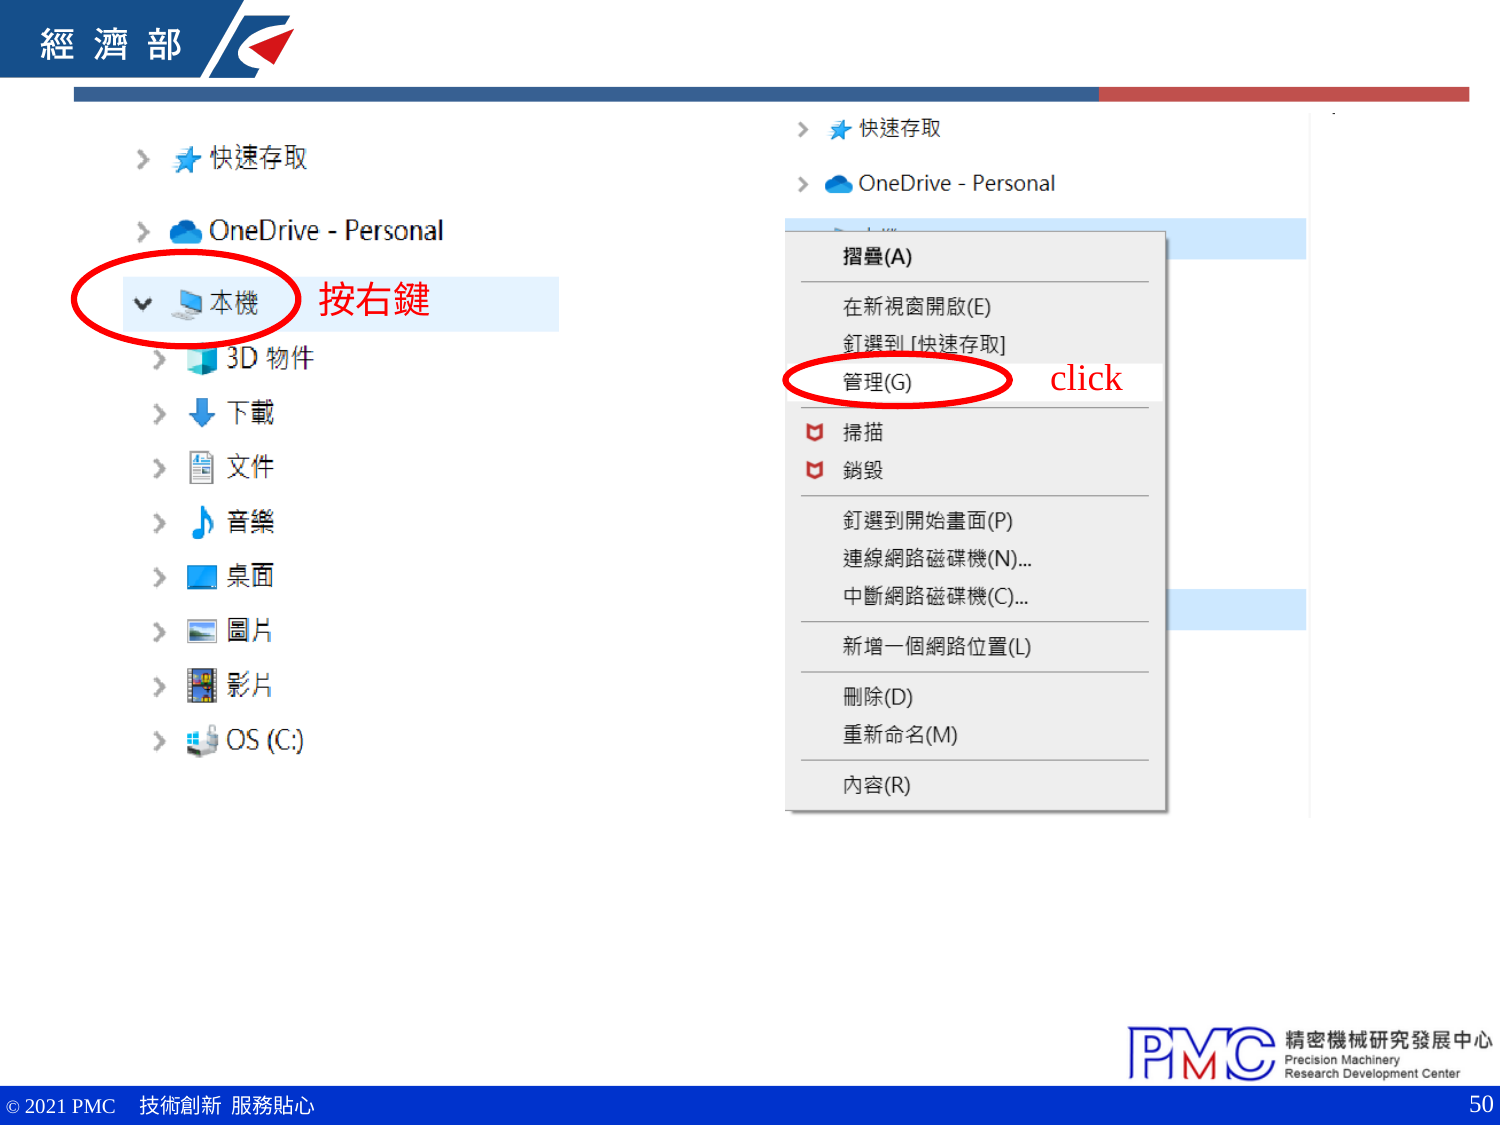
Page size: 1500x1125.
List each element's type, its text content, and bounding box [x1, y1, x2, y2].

picture [0, 0, 294, 78]
slide_number 50 [1439, 1086, 1500, 1124]
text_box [785, 113, 1335, 819]
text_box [73, 86, 1470, 102]
picture [1126, 1024, 1493, 1083]
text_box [73, 135, 560, 769]
